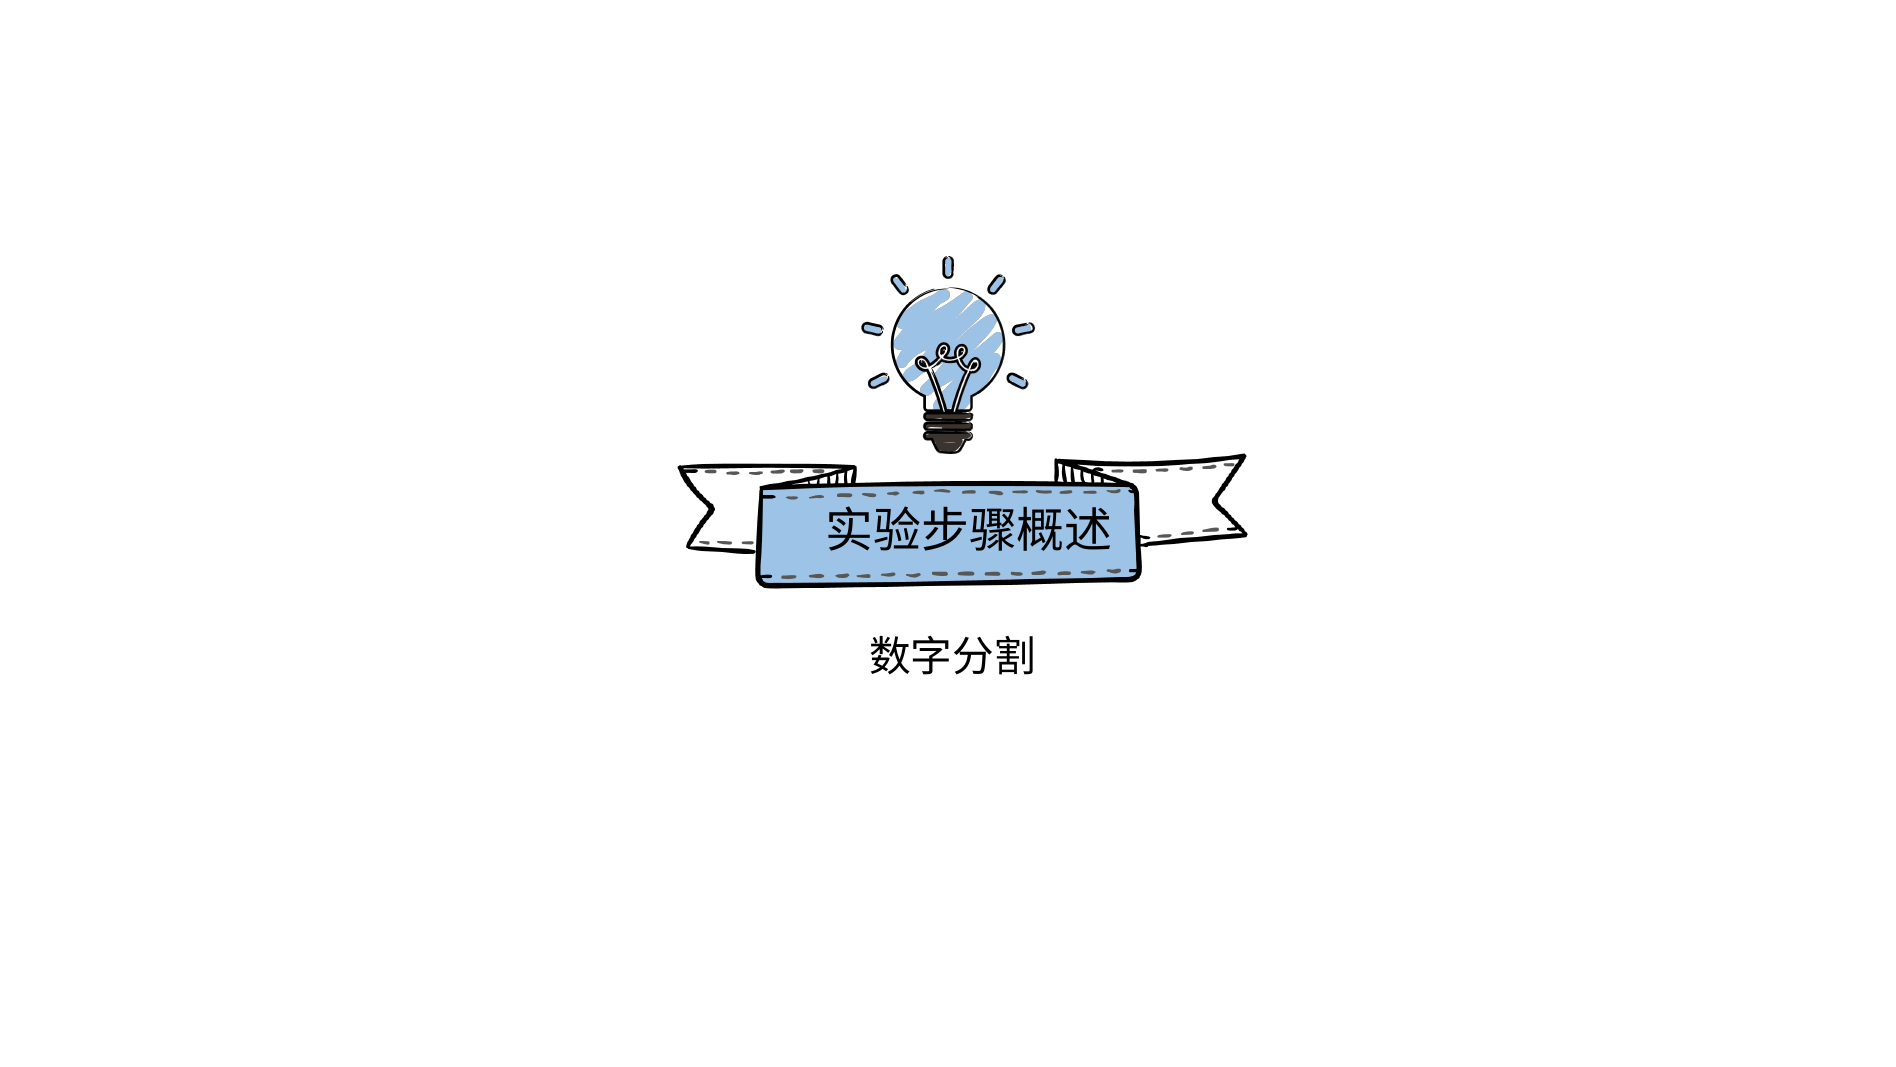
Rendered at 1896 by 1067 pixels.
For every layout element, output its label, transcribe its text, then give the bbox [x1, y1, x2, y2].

picture [677, 256, 1248, 589]
text_box 数字分割 [491, 629, 1424, 687]
